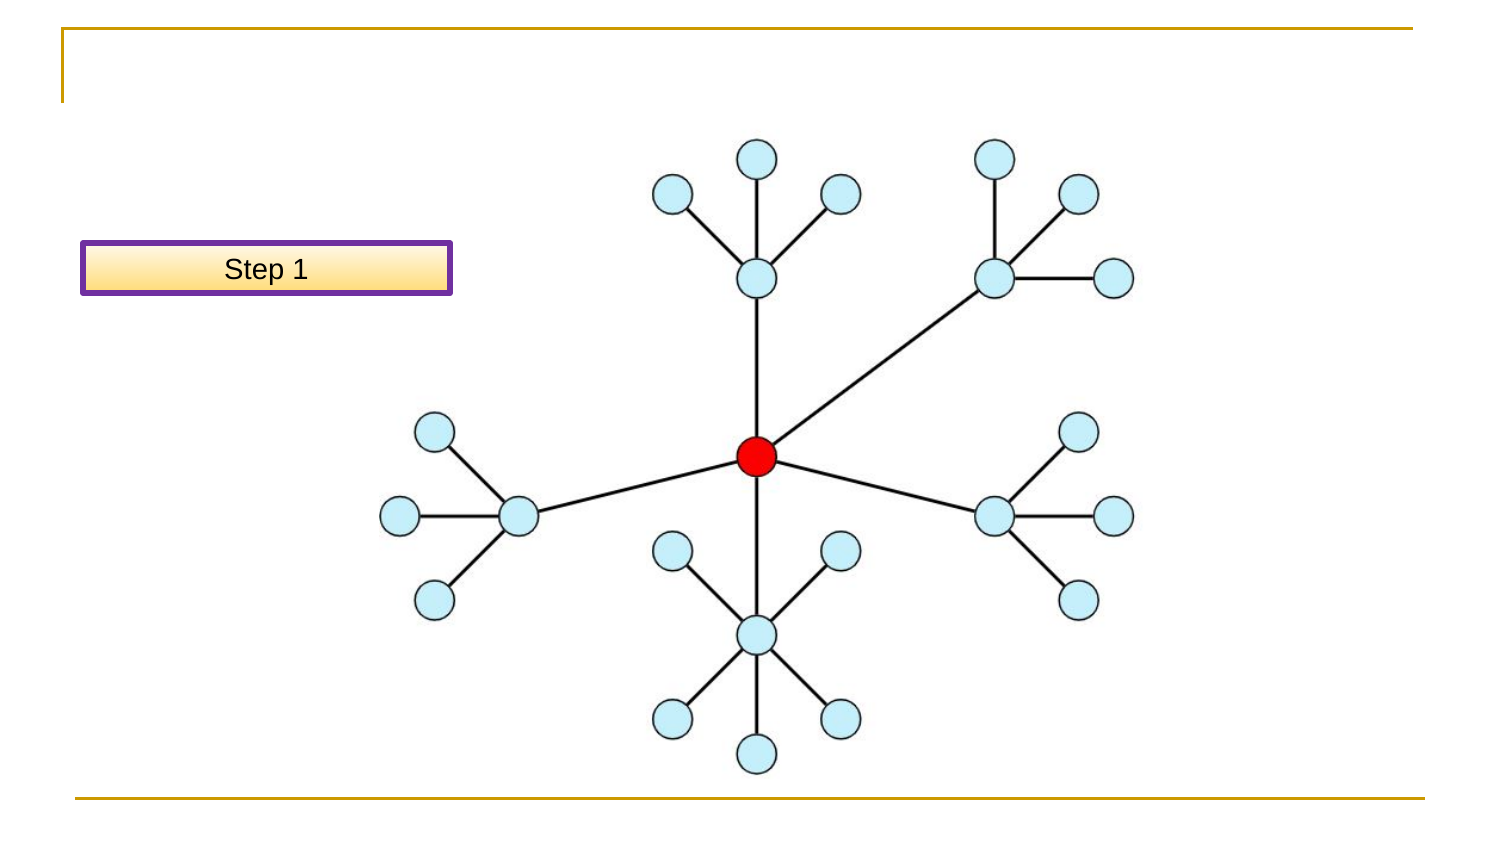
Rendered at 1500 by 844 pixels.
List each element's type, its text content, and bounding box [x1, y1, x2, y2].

picture [379, 111, 1152, 787]
text_box Step 1 [83, 243, 374, 294]
